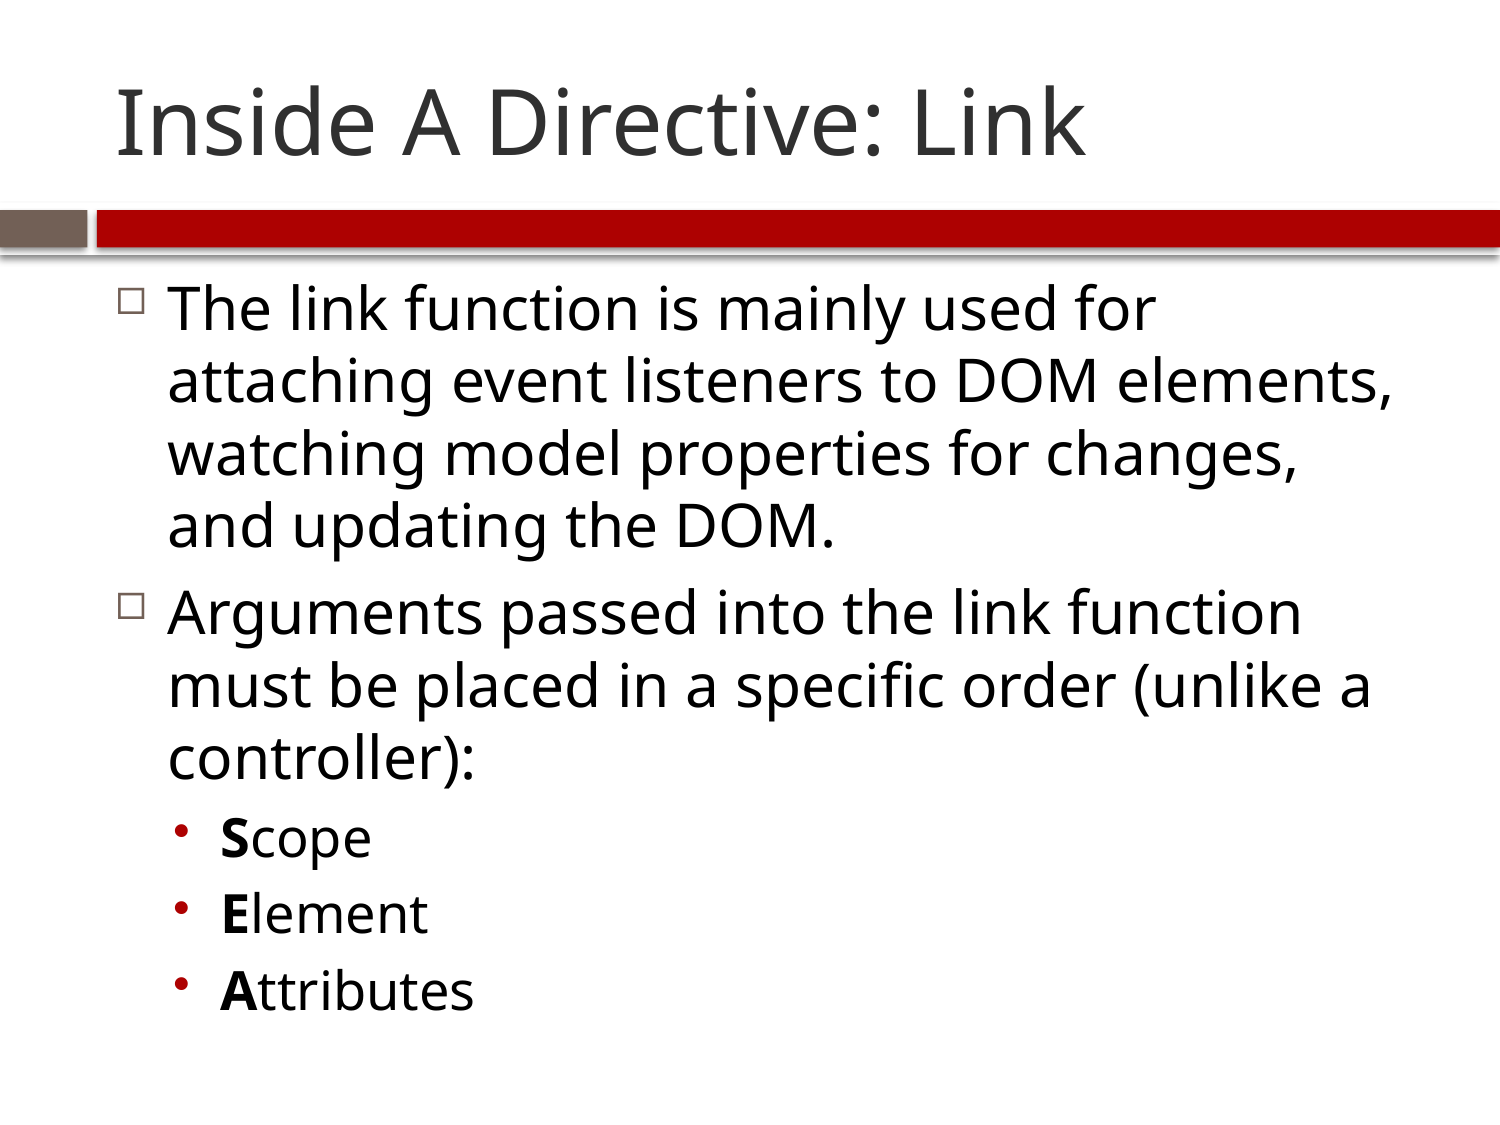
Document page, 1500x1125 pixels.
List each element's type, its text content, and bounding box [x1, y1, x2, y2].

list The link function is mainly used for attaching event listeners to DOM elements, watching model properties for changes, and updating the DOM. Arguments passed into the link function must be placed in a specific order (unlike a controller): Scope Element Attributes [100, 262, 1438, 1000]
title Inside A Directive: Link [100, 37, 1438, 200]
